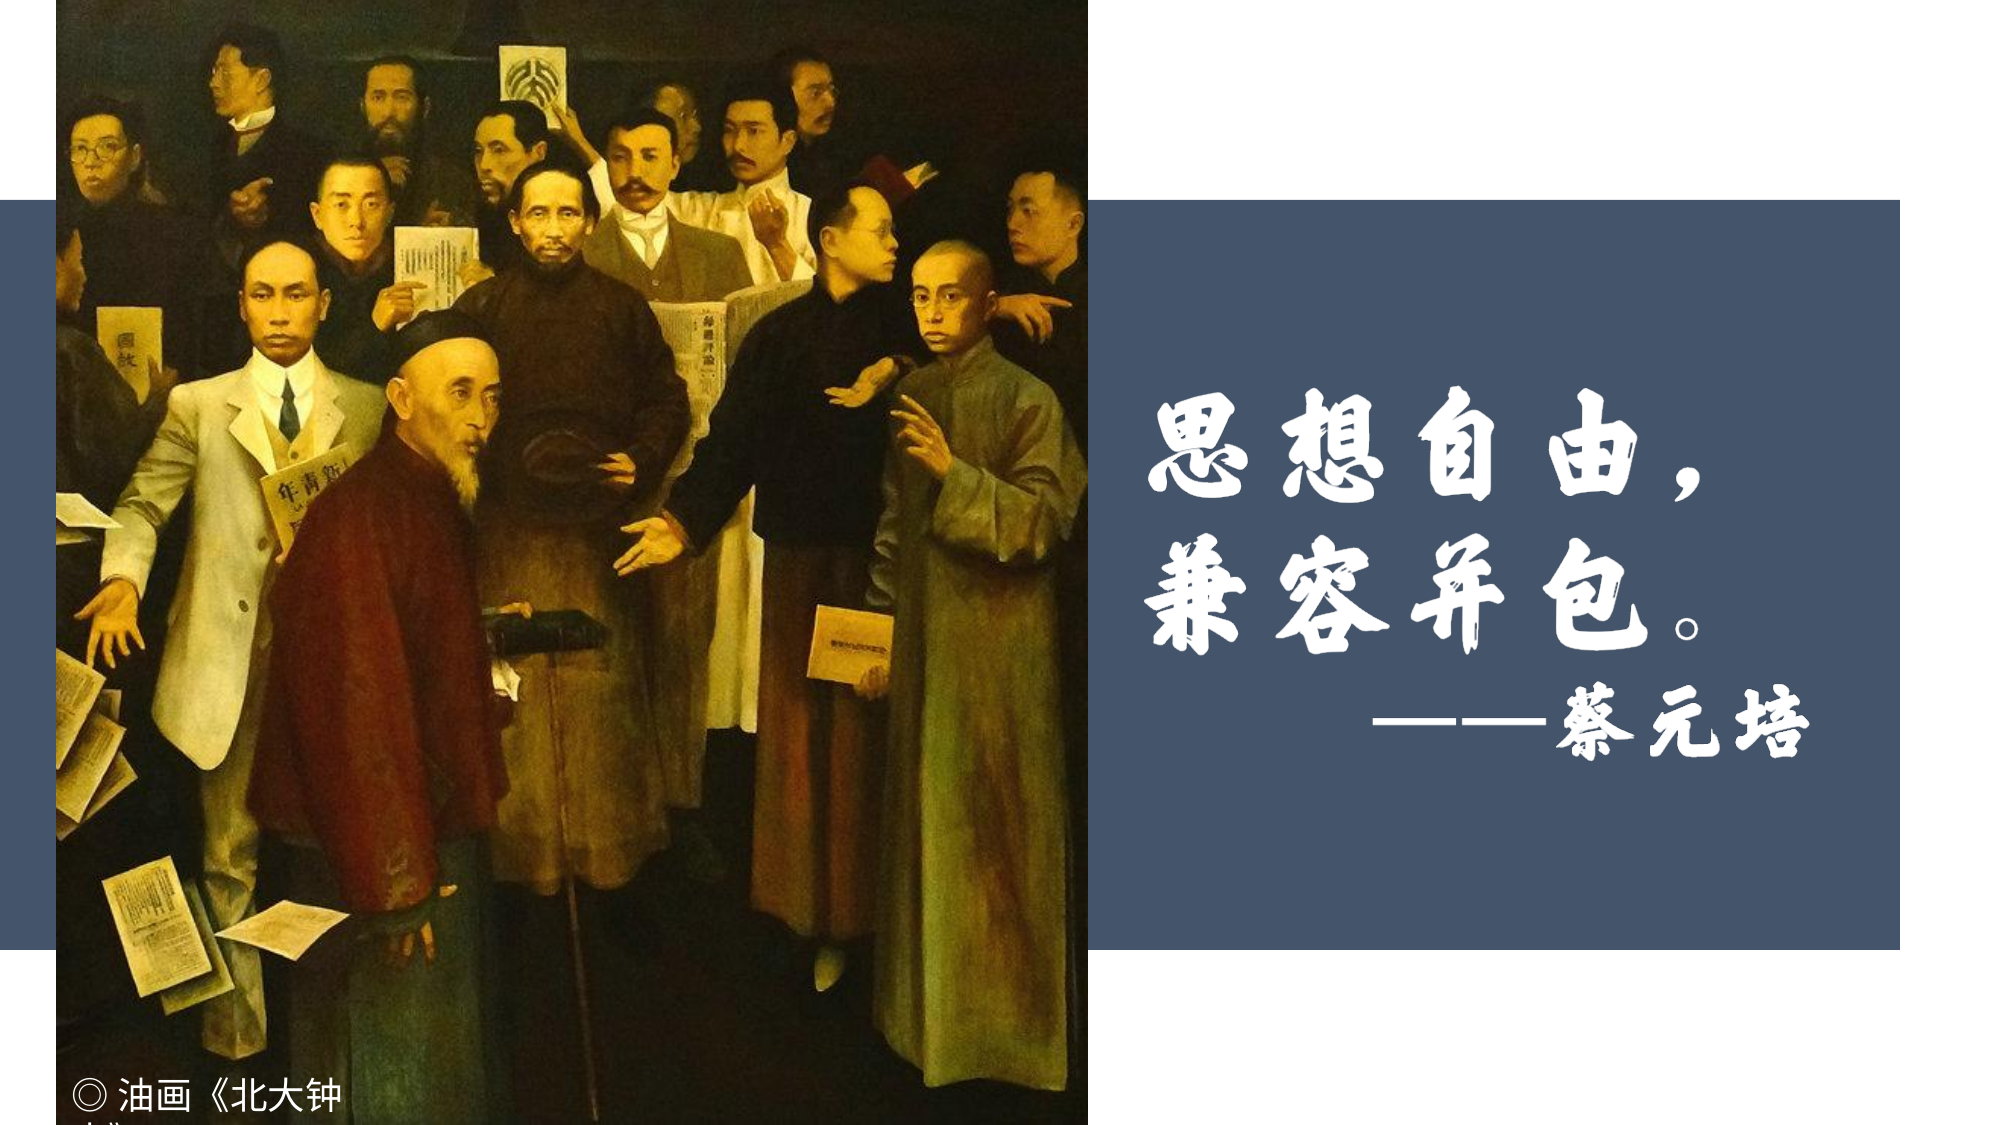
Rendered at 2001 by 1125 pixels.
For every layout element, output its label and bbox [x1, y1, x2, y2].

picture [56, 0, 1088, 1125]
picture [1125, 314, 1832, 835]
text_box [0, 199, 56, 951]
text_box [1088, 199, 1901, 951]
